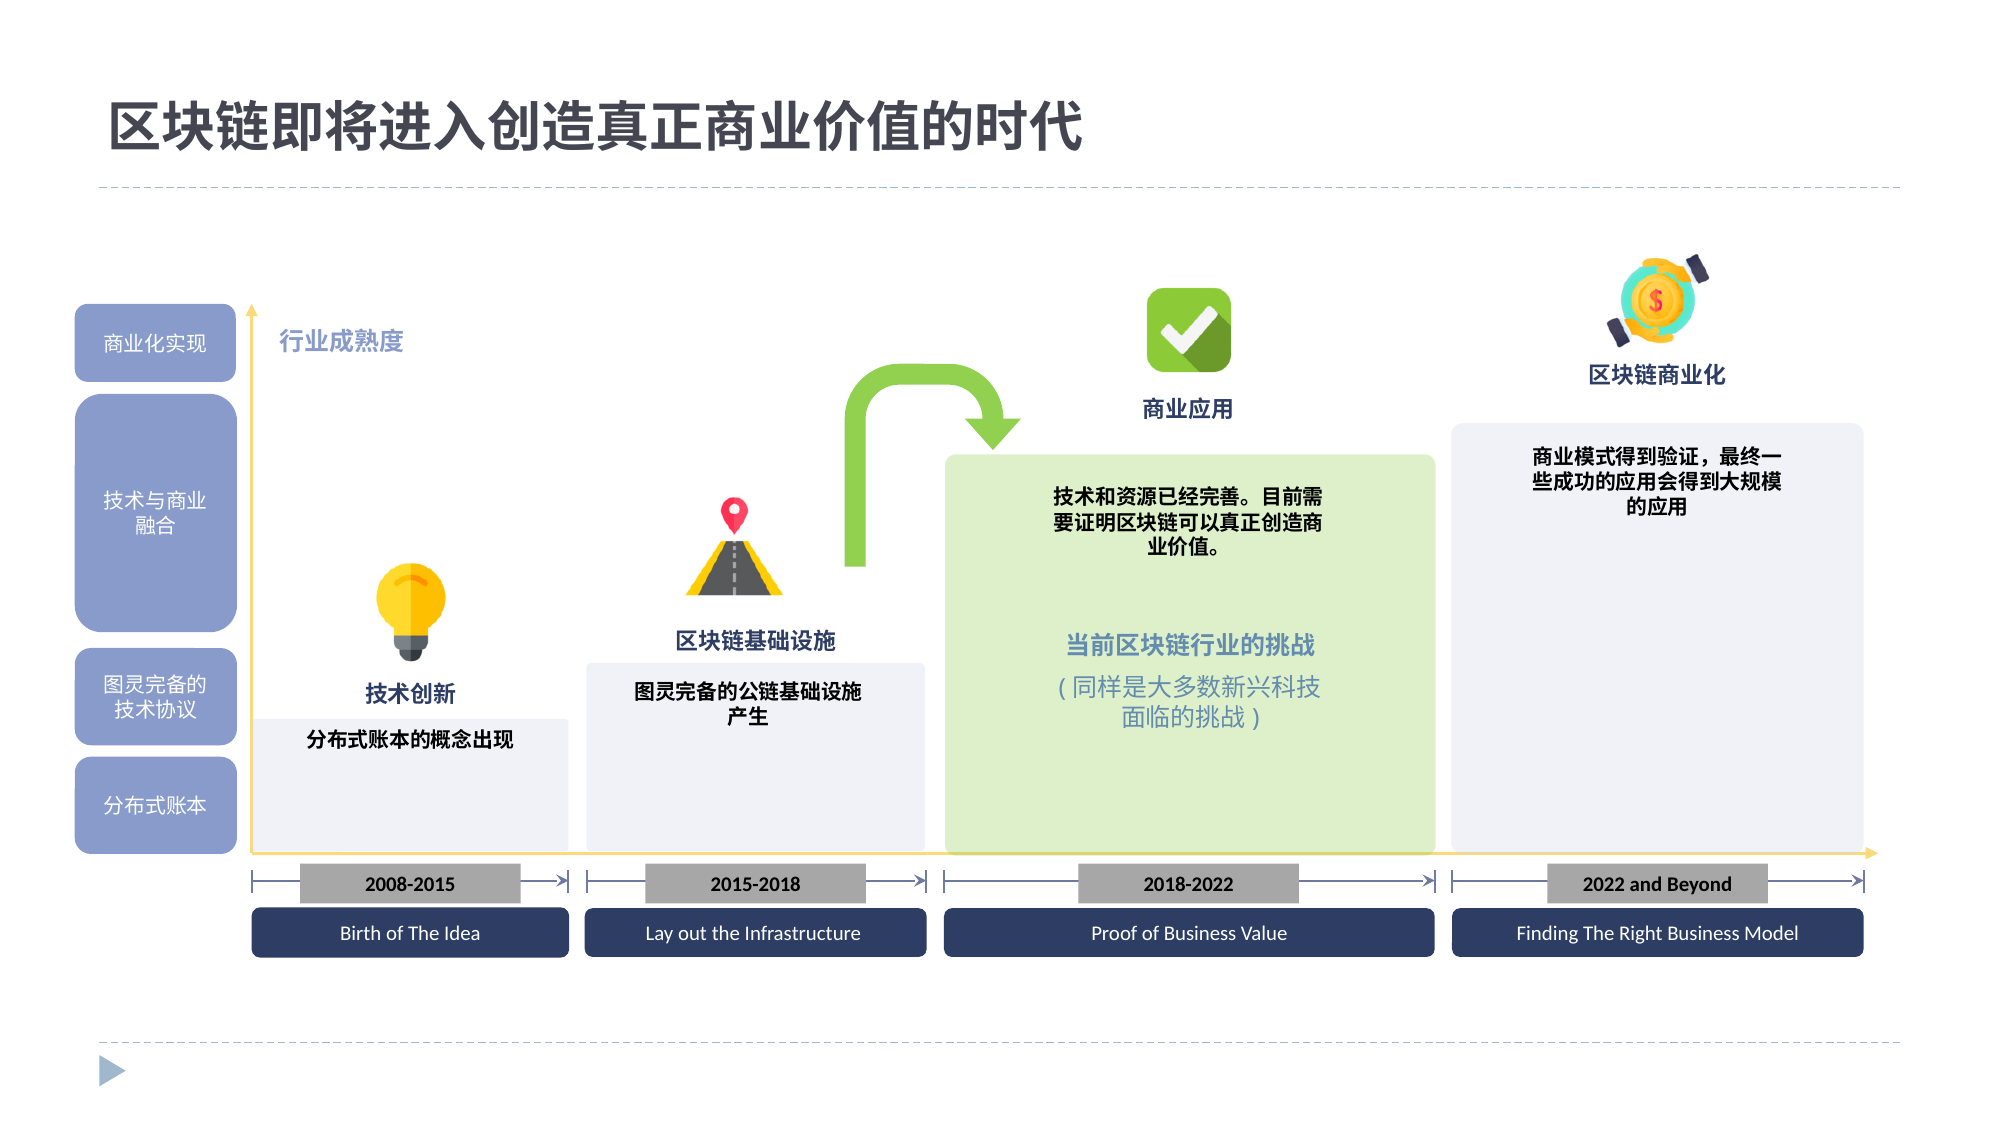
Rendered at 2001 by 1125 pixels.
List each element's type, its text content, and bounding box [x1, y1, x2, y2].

picture [358, 558, 463, 666]
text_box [74, 303, 1879, 958]
picture [1601, 244, 1714, 356]
text_box 区块链即将进入创造真正商业价值的时代 [99, 70, 1900, 180]
picture [1143, 284, 1234, 375]
picture [680, 492, 788, 600]
